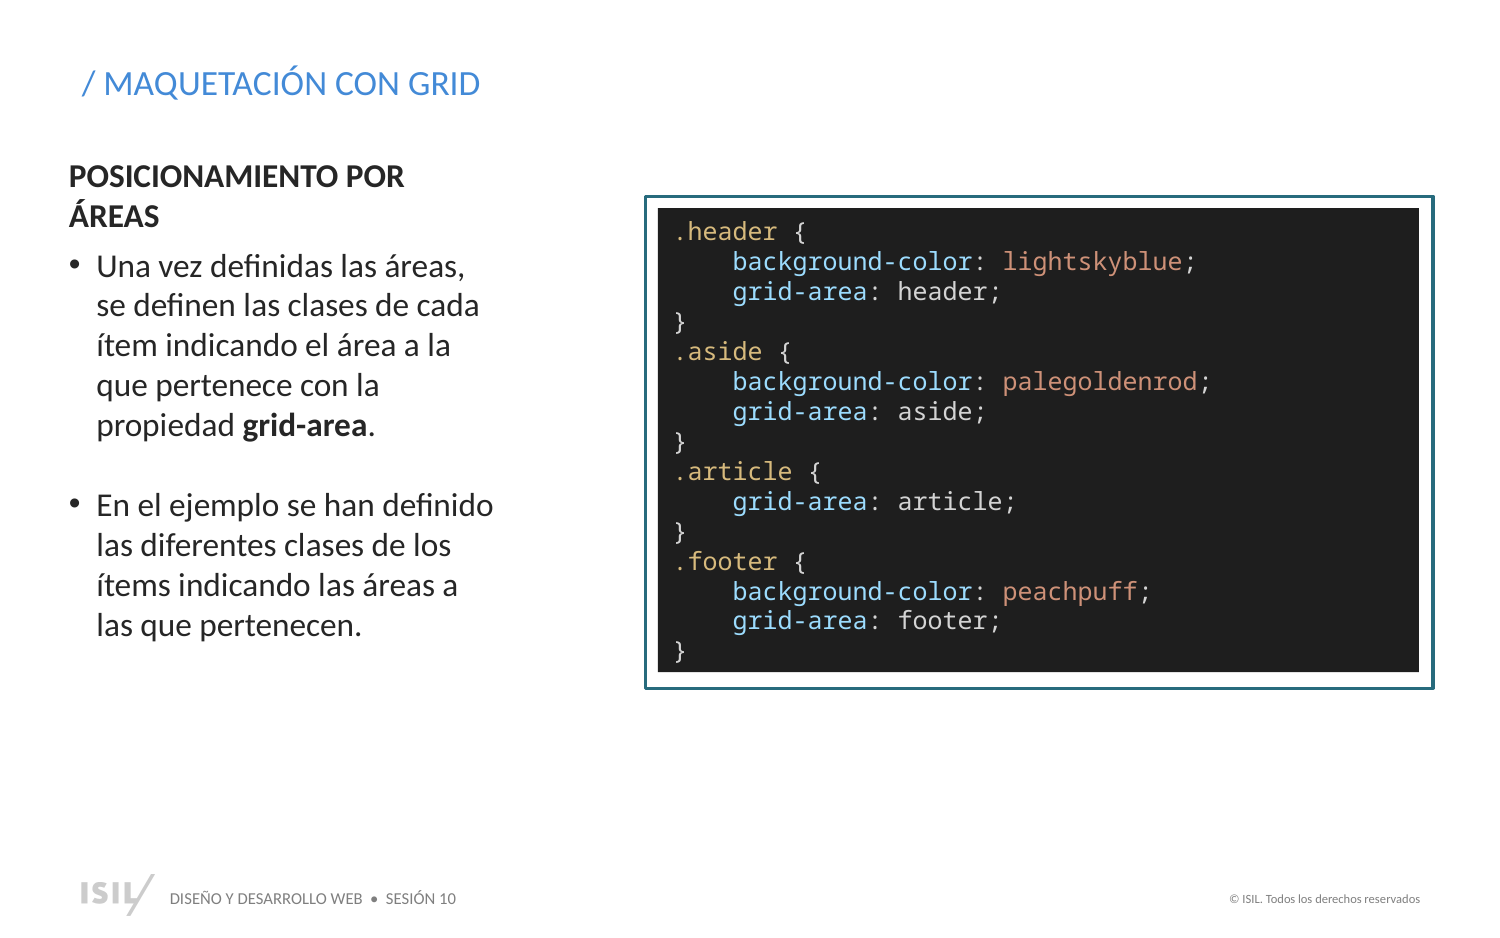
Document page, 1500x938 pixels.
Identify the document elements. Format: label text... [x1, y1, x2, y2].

text_box .header { background-color: lightskyblue; grid-area: header; } .aside { background-color: palegoldenrod; grid-area: aside; } .article { grid-area: article; } .footer { background-color: peachpuff; grid-area: footer; } [657, 208, 1419, 673]
text_box POSICIONAMIENTO POR ÁREAS Una vez definidas las áreas, se definen las clases de cada ítem indicando el área a la que pertenece con la propiedad grid-area. En el ejemplo se han definido las diferentes clases de los ítems indicando las áreas a las que pertenecen. [66, 153, 503, 643]
text_box V [645, 196, 1434, 689]
text_box / MAQUETACIÓN CON GRID [66, 52, 1249, 111]
